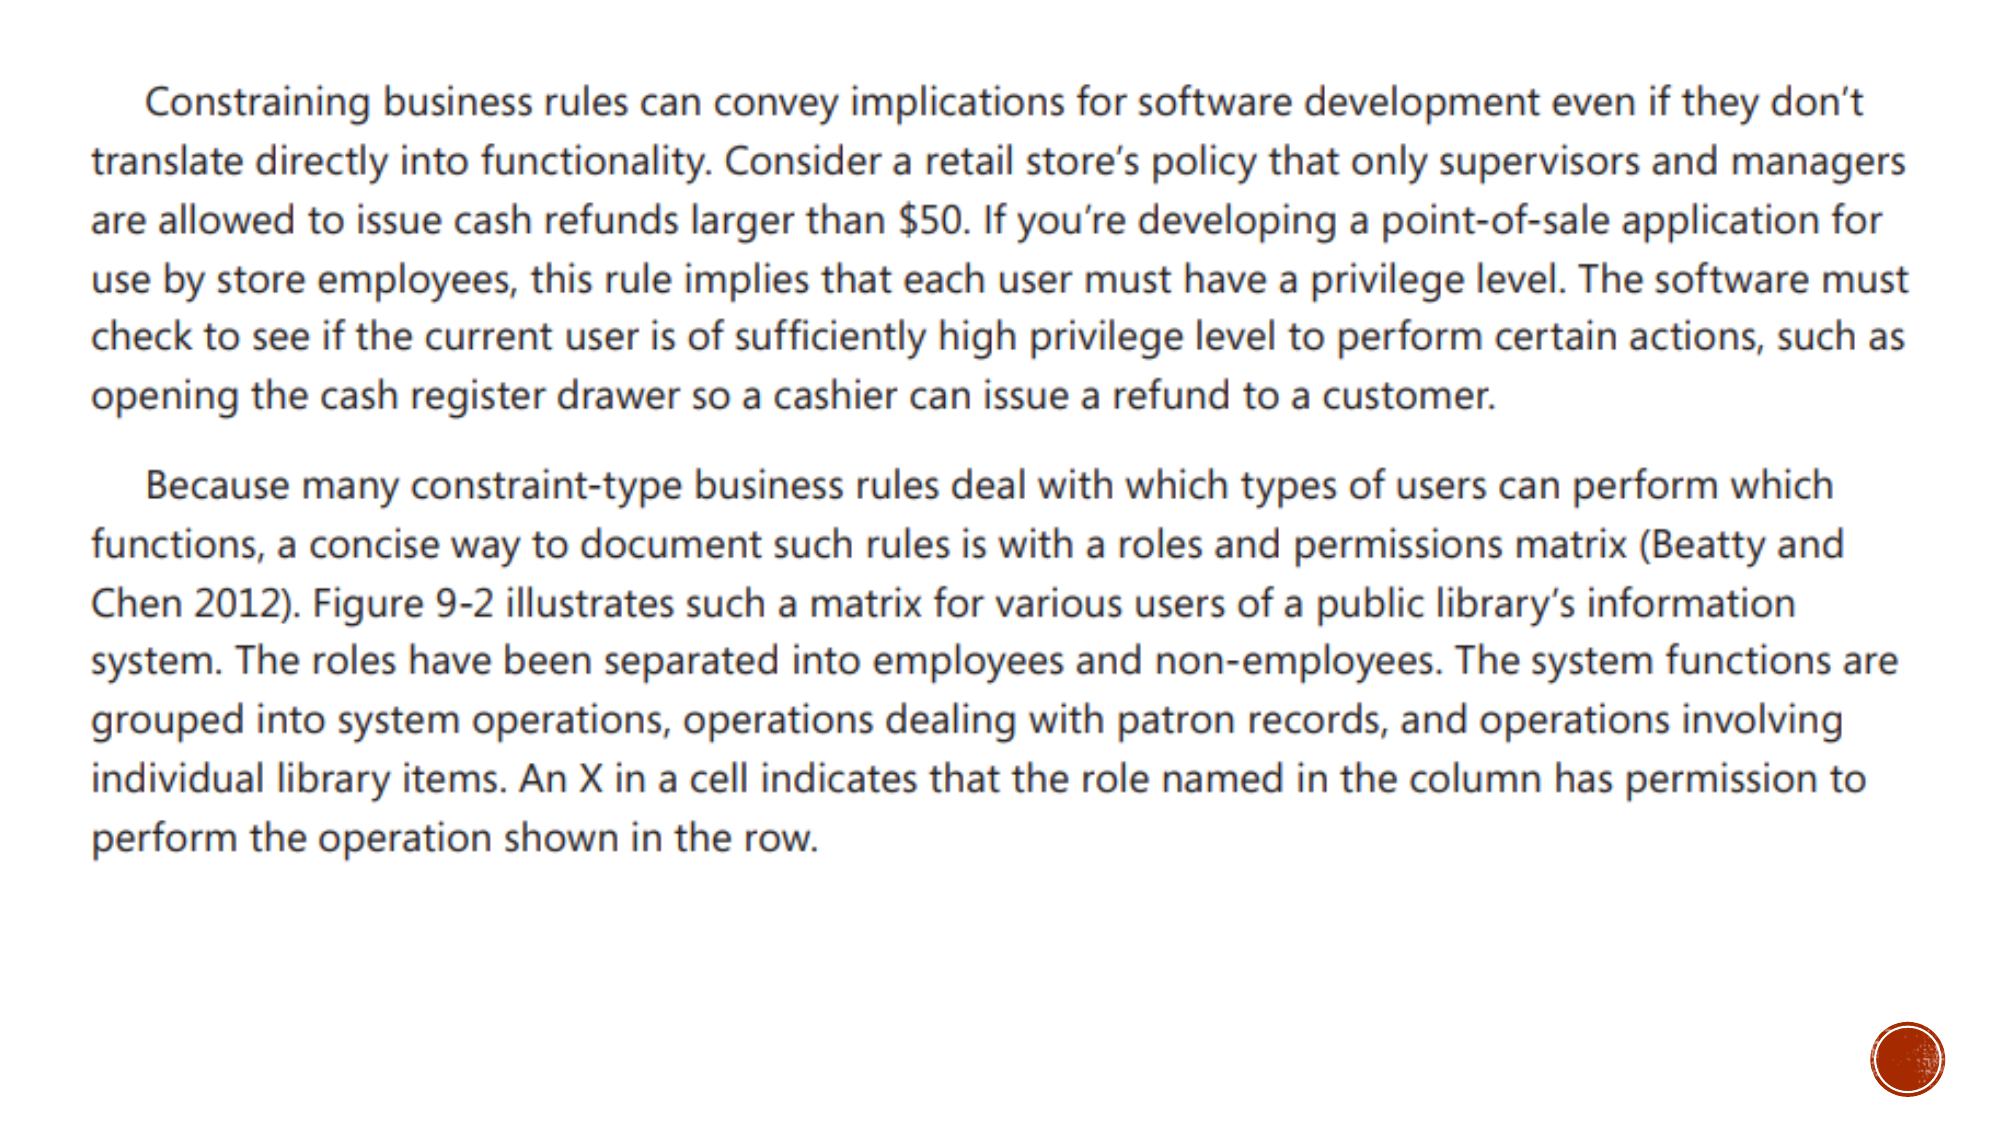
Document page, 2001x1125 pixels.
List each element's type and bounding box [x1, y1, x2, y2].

picture [79, 62, 1934, 888]
